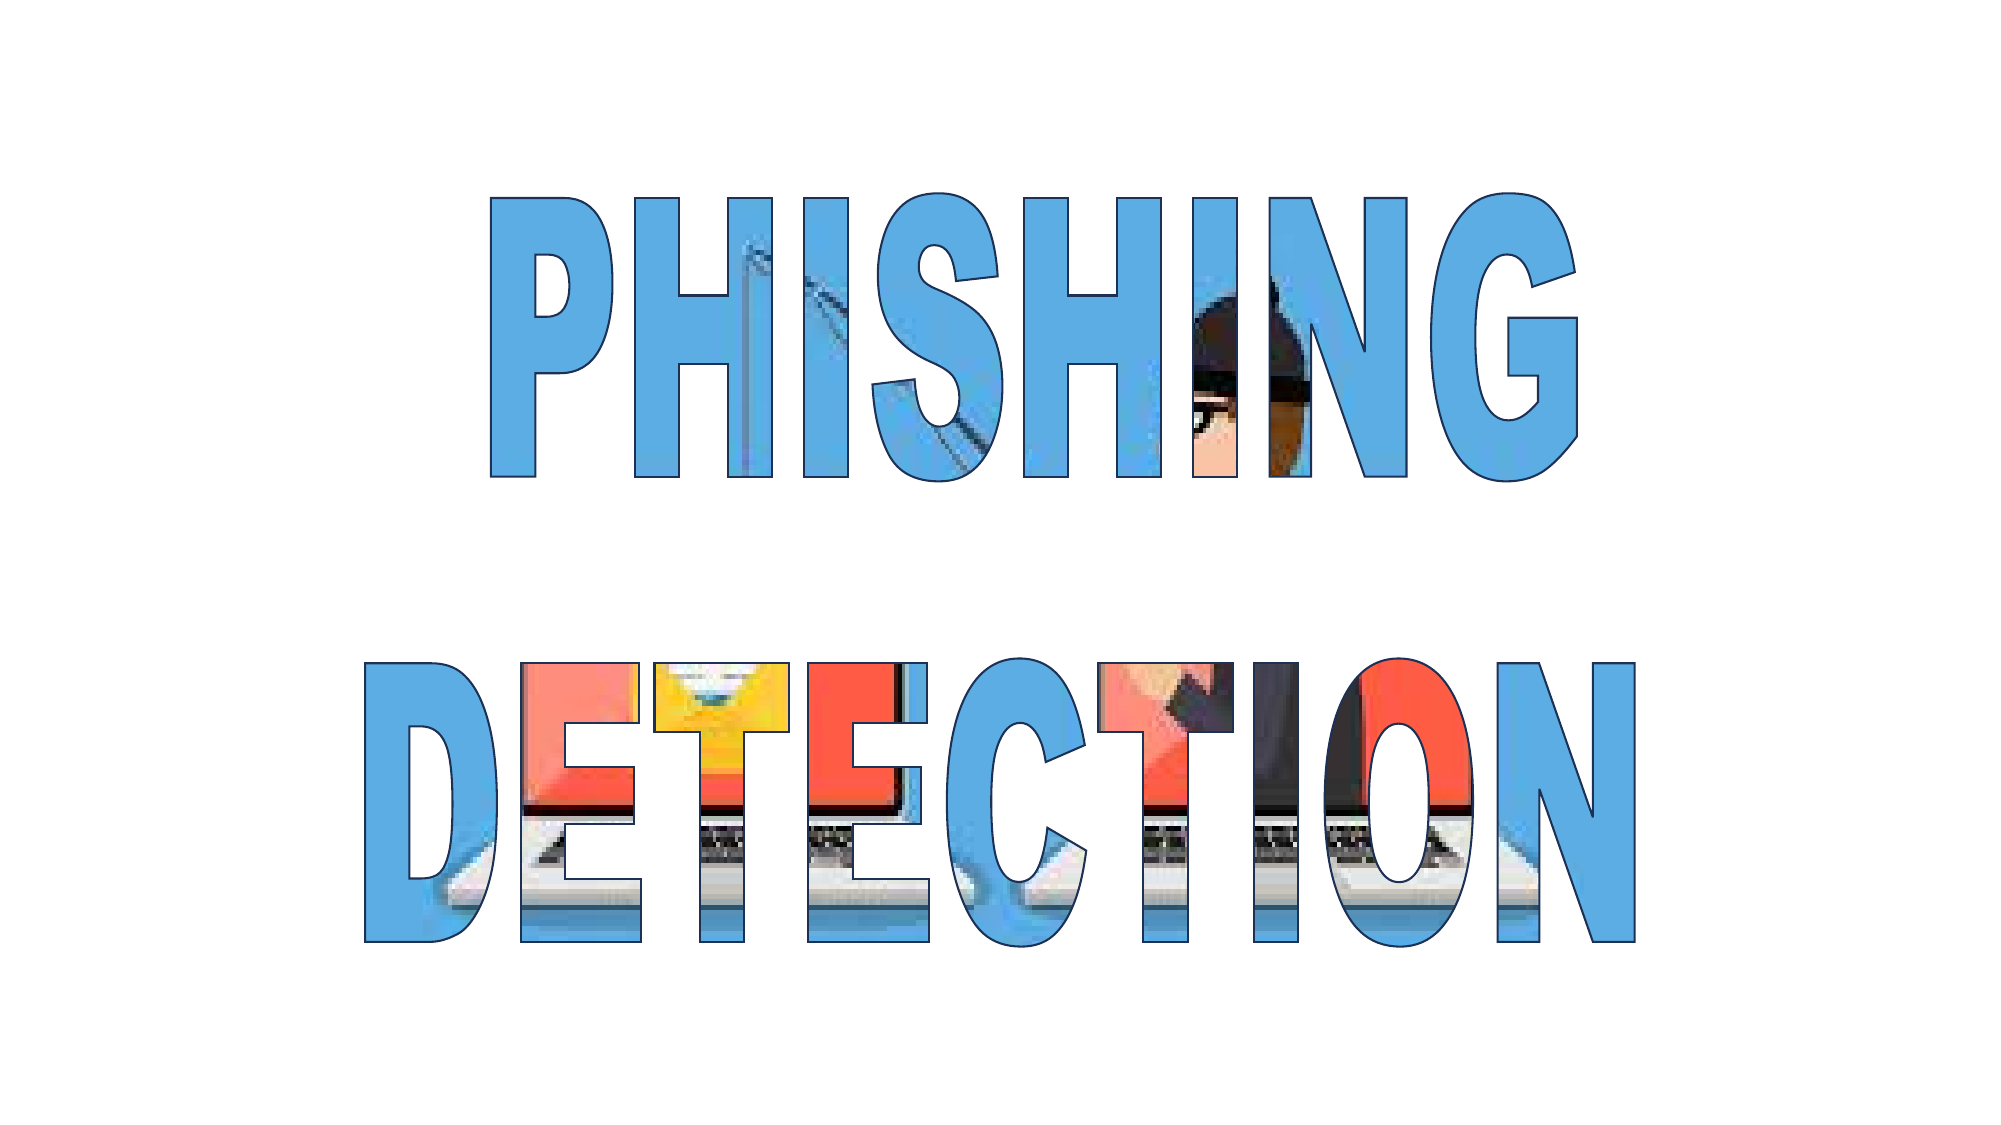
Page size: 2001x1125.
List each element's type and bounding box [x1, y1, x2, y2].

text_box [653, 662, 790, 943]
text_box [1429, 192, 1578, 483]
text_box [1192, 197, 1238, 478]
text_box [1253, 662, 1299, 943]
text_box [1097, 662, 1234, 943]
text_box [634, 197, 773, 478]
text_box [489, 196, 614, 478]
text_box [945, 657, 1088, 948]
text_box [1496, 662, 1636, 943]
text_box [1023, 197, 1162, 478]
text_box [520, 662, 642, 943]
text_box [364, 662, 498, 943]
text_box [1268, 196, 1408, 478]
text_box [807, 662, 930, 943]
text_box [803, 197, 849, 478]
text_box [871, 192, 1004, 483]
text_box [1323, 657, 1475, 948]
